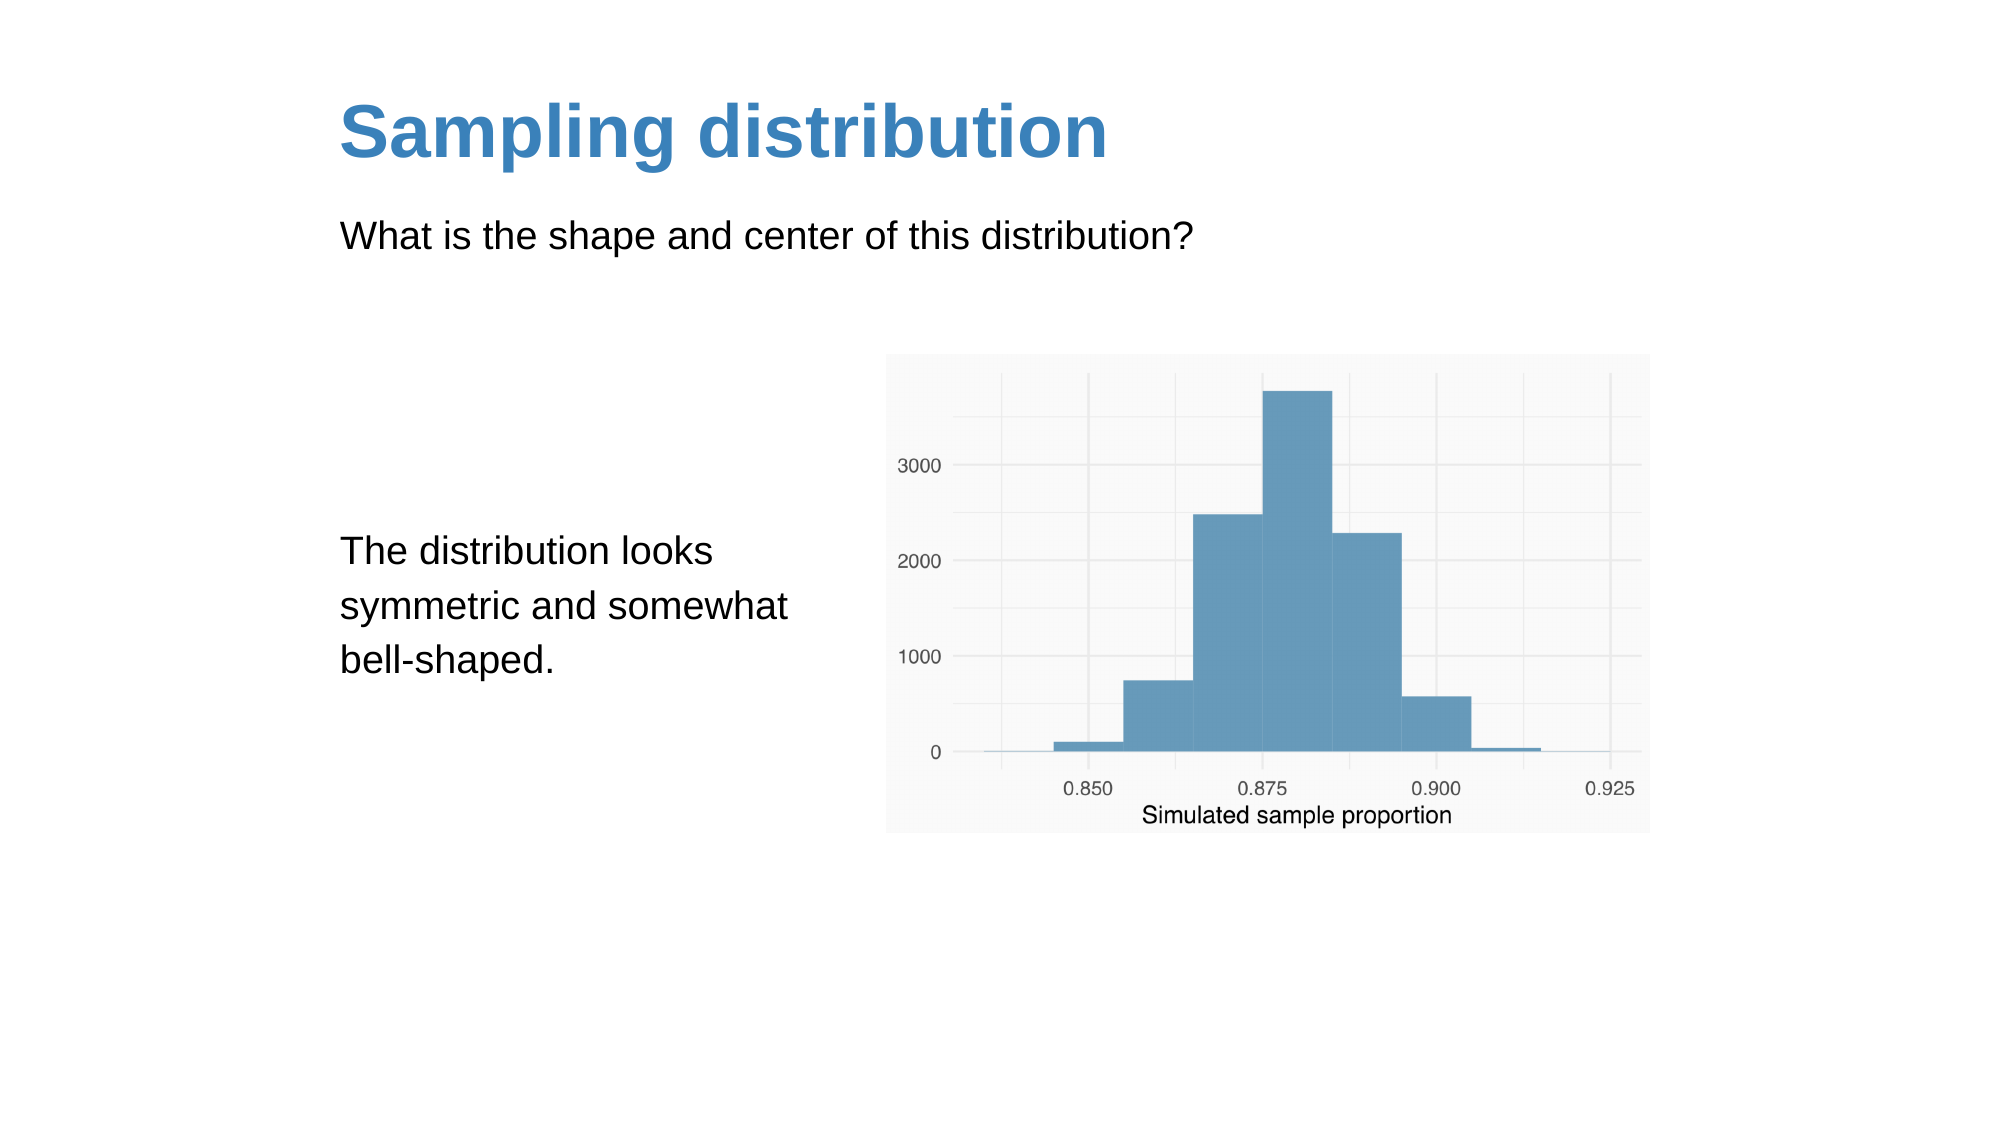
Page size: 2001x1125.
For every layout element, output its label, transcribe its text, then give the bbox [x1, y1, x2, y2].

title Sampling distribution [324, 0, 1675, 188]
list The distribution looks symmetric and somewhat bell-shaped. [325, 327, 862, 982]
list What is the shape and center of this distribution? [325, 188, 1613, 328]
picture [885, 354, 1651, 833]
